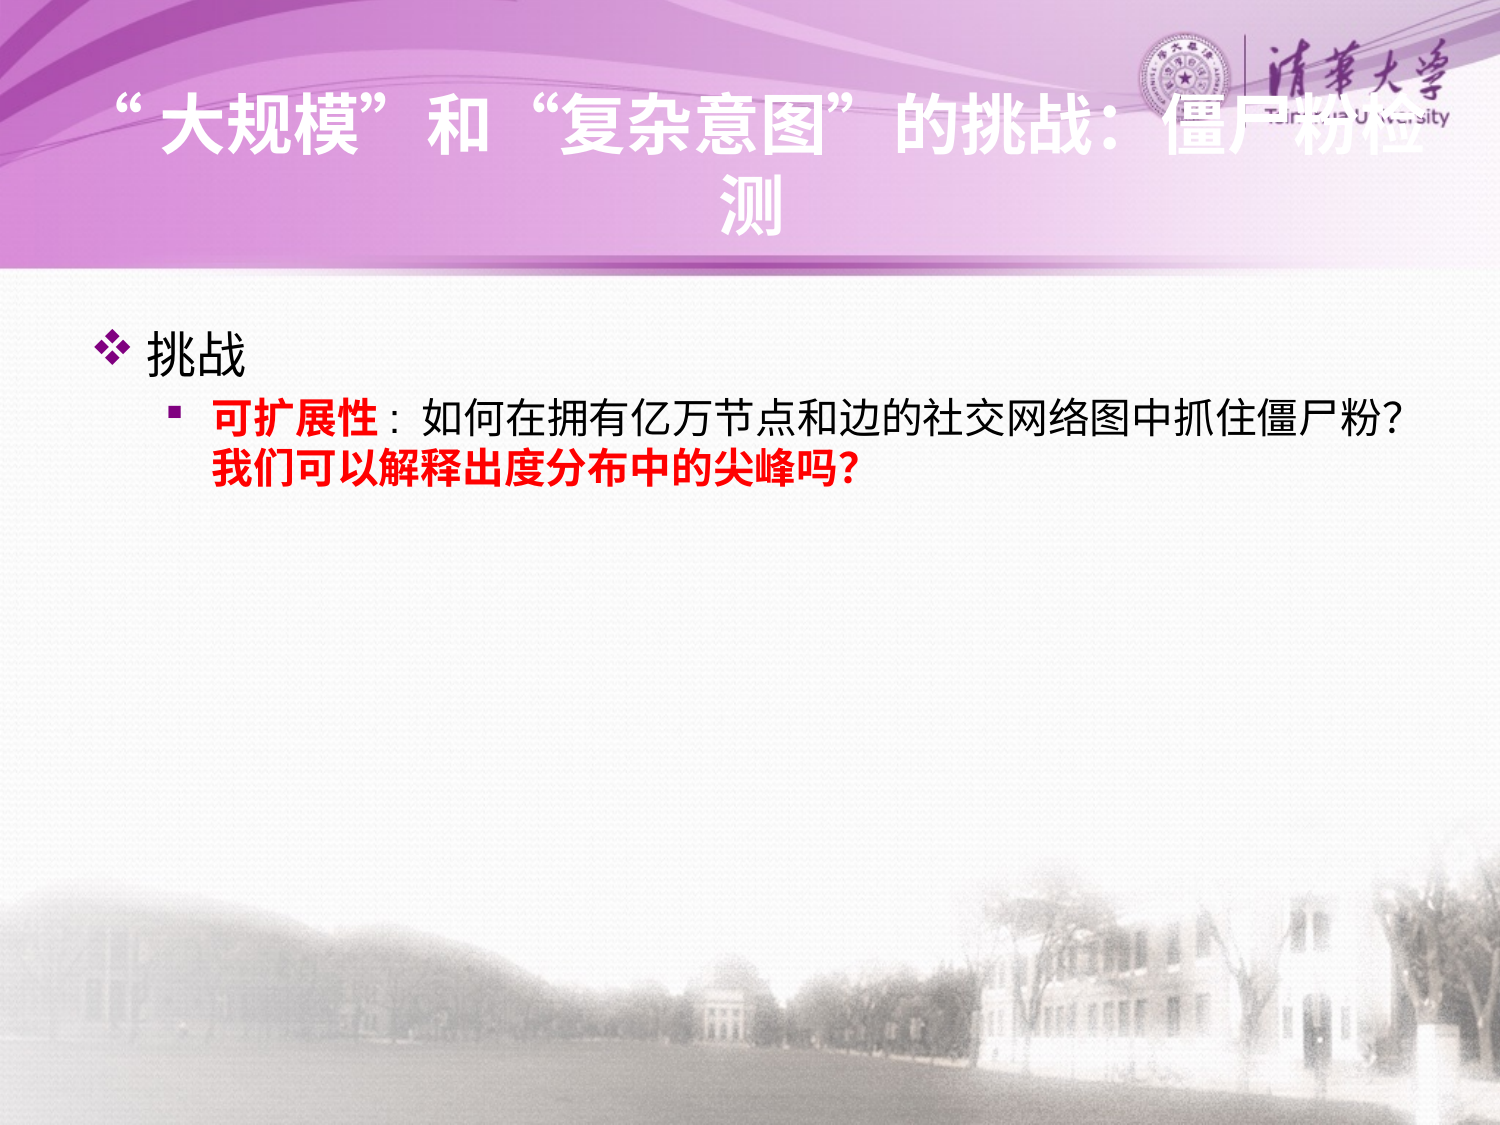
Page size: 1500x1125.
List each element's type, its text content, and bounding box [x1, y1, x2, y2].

title “大规模”和“复杂意图”的挑战：僵尸粉检测 [58, 117, 1447, 210]
picture [0, 0, 1500, 1125]
list 挑战 可扩展性: 如何在拥有亿万节点和边的社交网络图中抓住僵尸粉？我们可以解释出度分布中的尖峰吗？ [75, 316, 1425, 1050]
